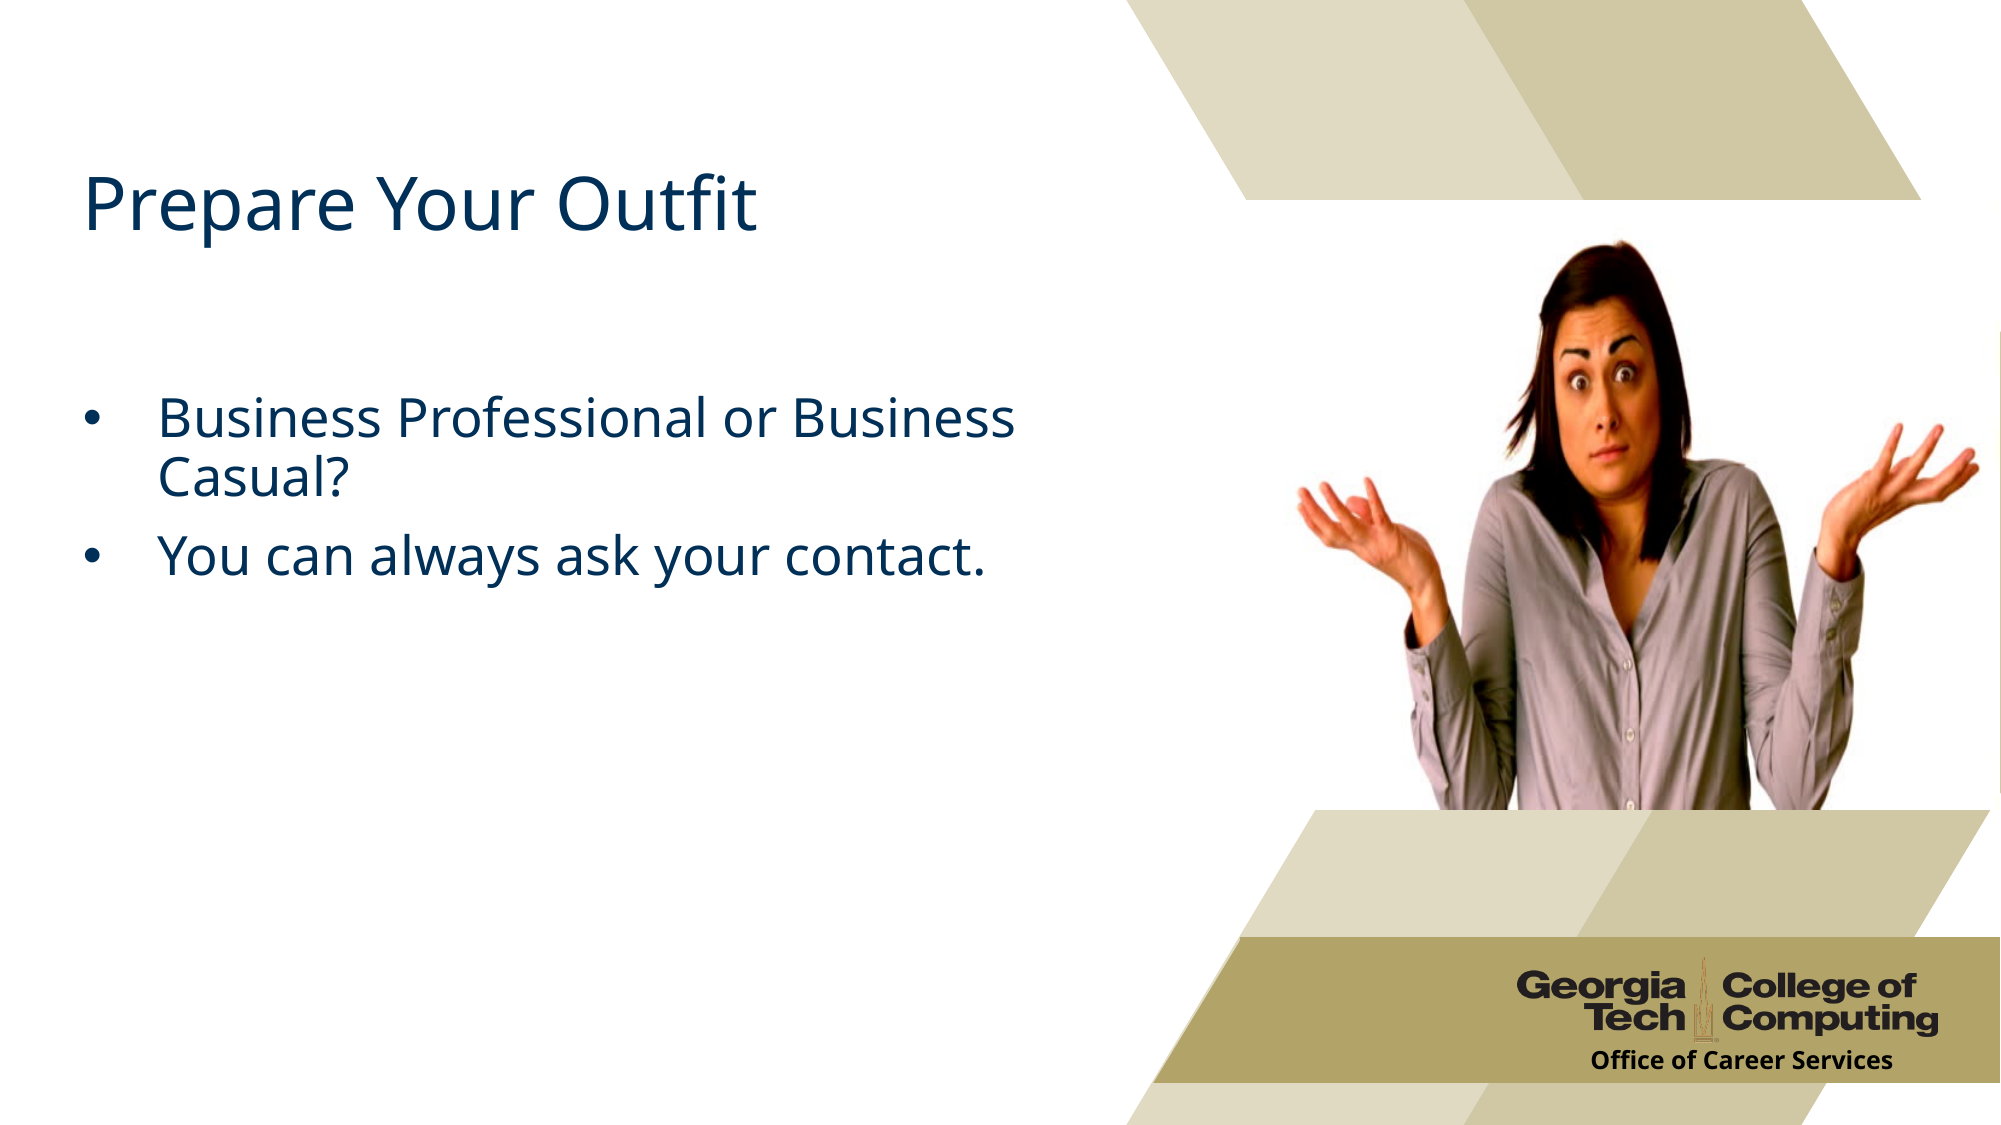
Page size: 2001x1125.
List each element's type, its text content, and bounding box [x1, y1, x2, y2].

picture [1517, 957, 1938, 1043]
title Prepare Your Outfit [67, 106, 914, 254]
picture [1227, 200, 2000, 810]
list Business Professional or Business Casual? You can always ask your contact. [67, 383, 1055, 686]
